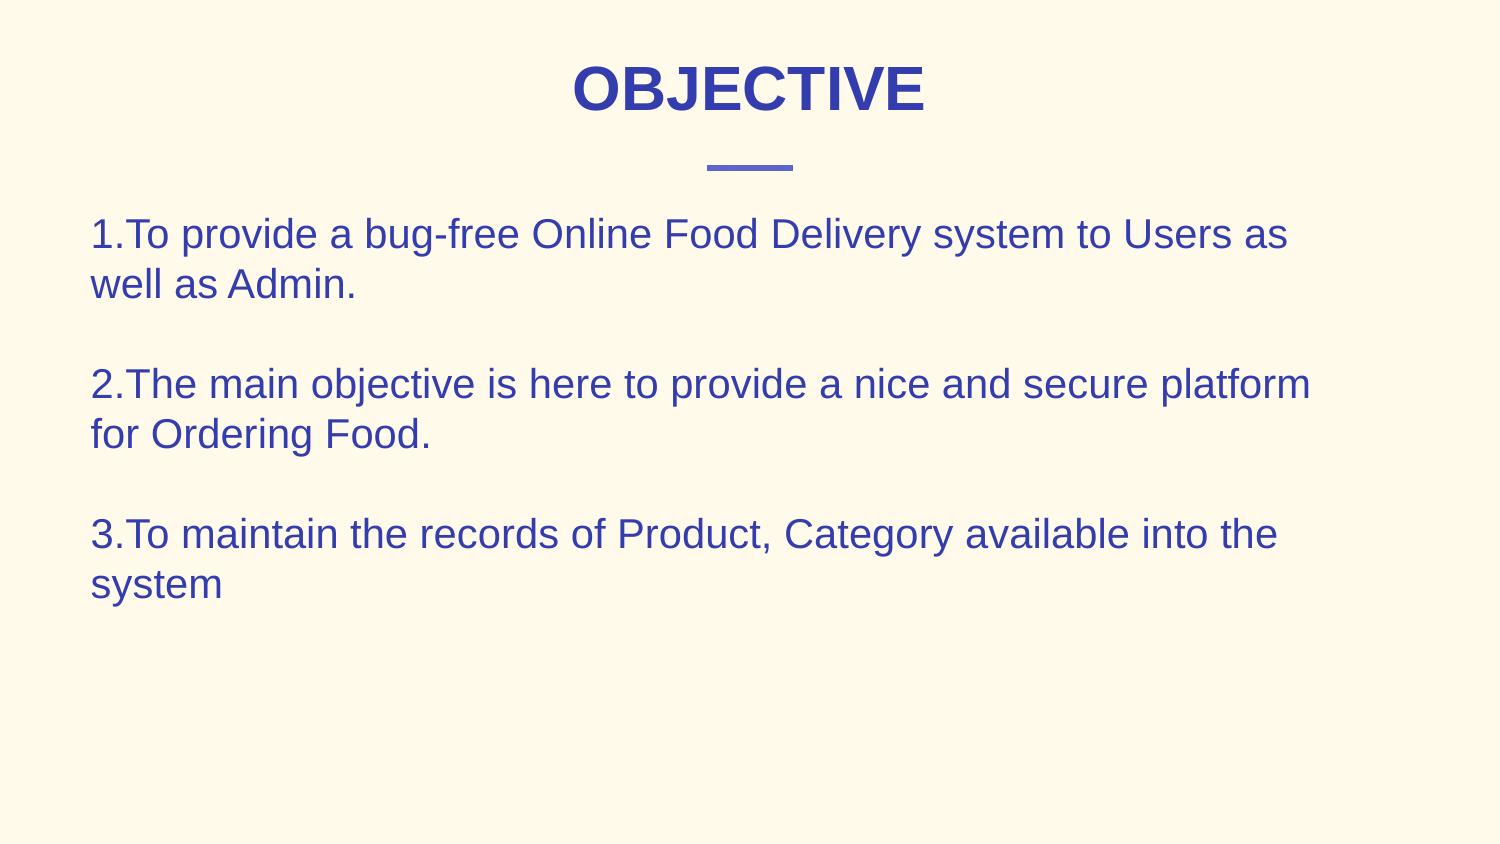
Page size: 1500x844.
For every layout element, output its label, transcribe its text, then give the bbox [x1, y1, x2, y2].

title OBJECTIVE [116, 14, 1383, 139]
list 1.To provide a bug-free Online Food Delivery system to Users as well as Admin. 2.The main objective is here to provide a nice and secure platform for Ordering Food. 3.To maintain the records of Product, Category available into the system [49, 191, 1383, 762]
